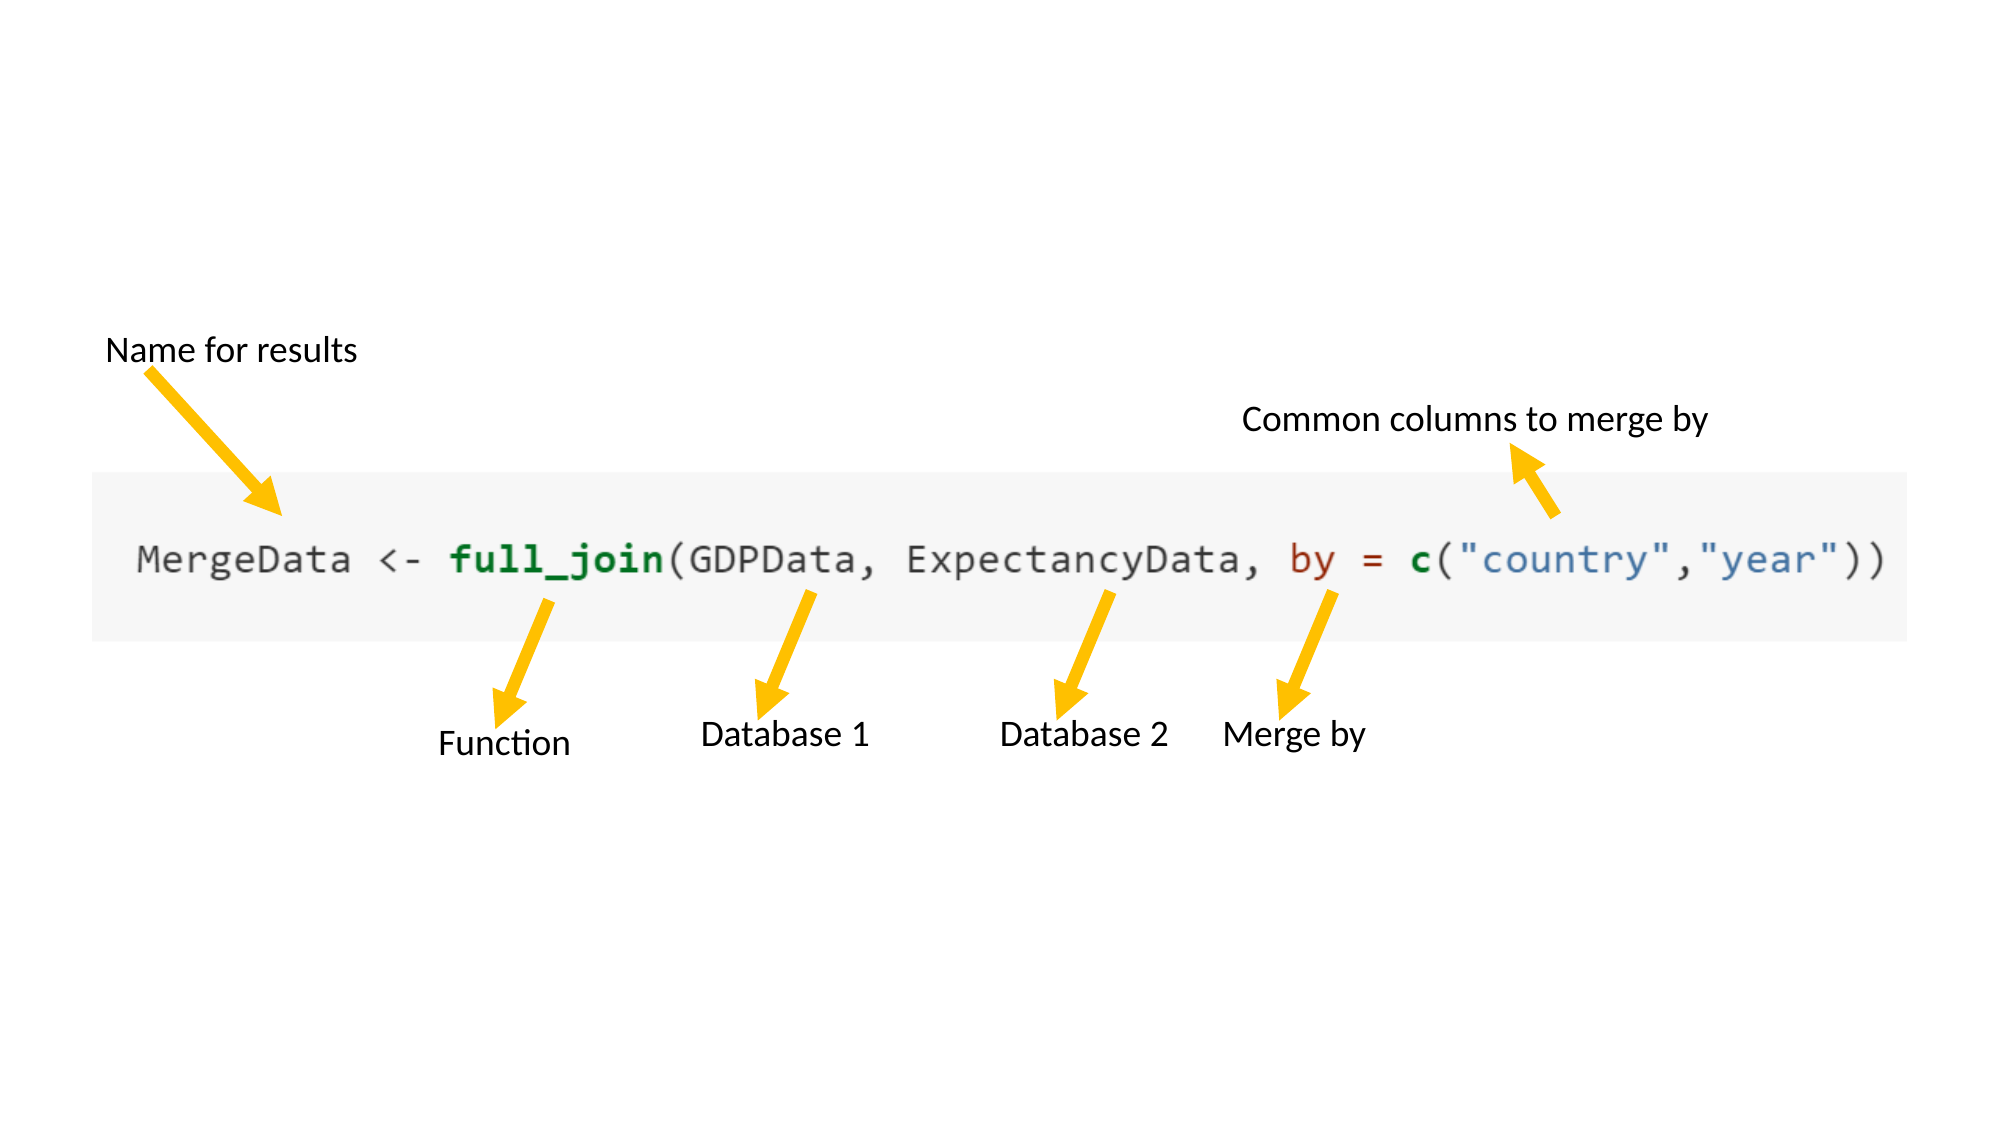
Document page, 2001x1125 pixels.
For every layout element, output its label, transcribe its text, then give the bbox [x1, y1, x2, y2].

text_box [495, 600, 550, 730]
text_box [1279, 591, 1334, 721]
text_box Common columns to merge by [1227, 386, 1725, 446]
text_box Function [423, 710, 587, 771]
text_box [1509, 442, 1556, 517]
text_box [1056, 591, 1111, 721]
text_box Database 1 [686, 701, 886, 762]
text_box Merge by [1207, 701, 1382, 762]
text_box Database 2 [984, 701, 1184, 762]
picture [92, 463, 1907, 662]
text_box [147, 369, 283, 516]
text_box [757, 591, 812, 721]
text_box Name for results [90, 317, 374, 378]
